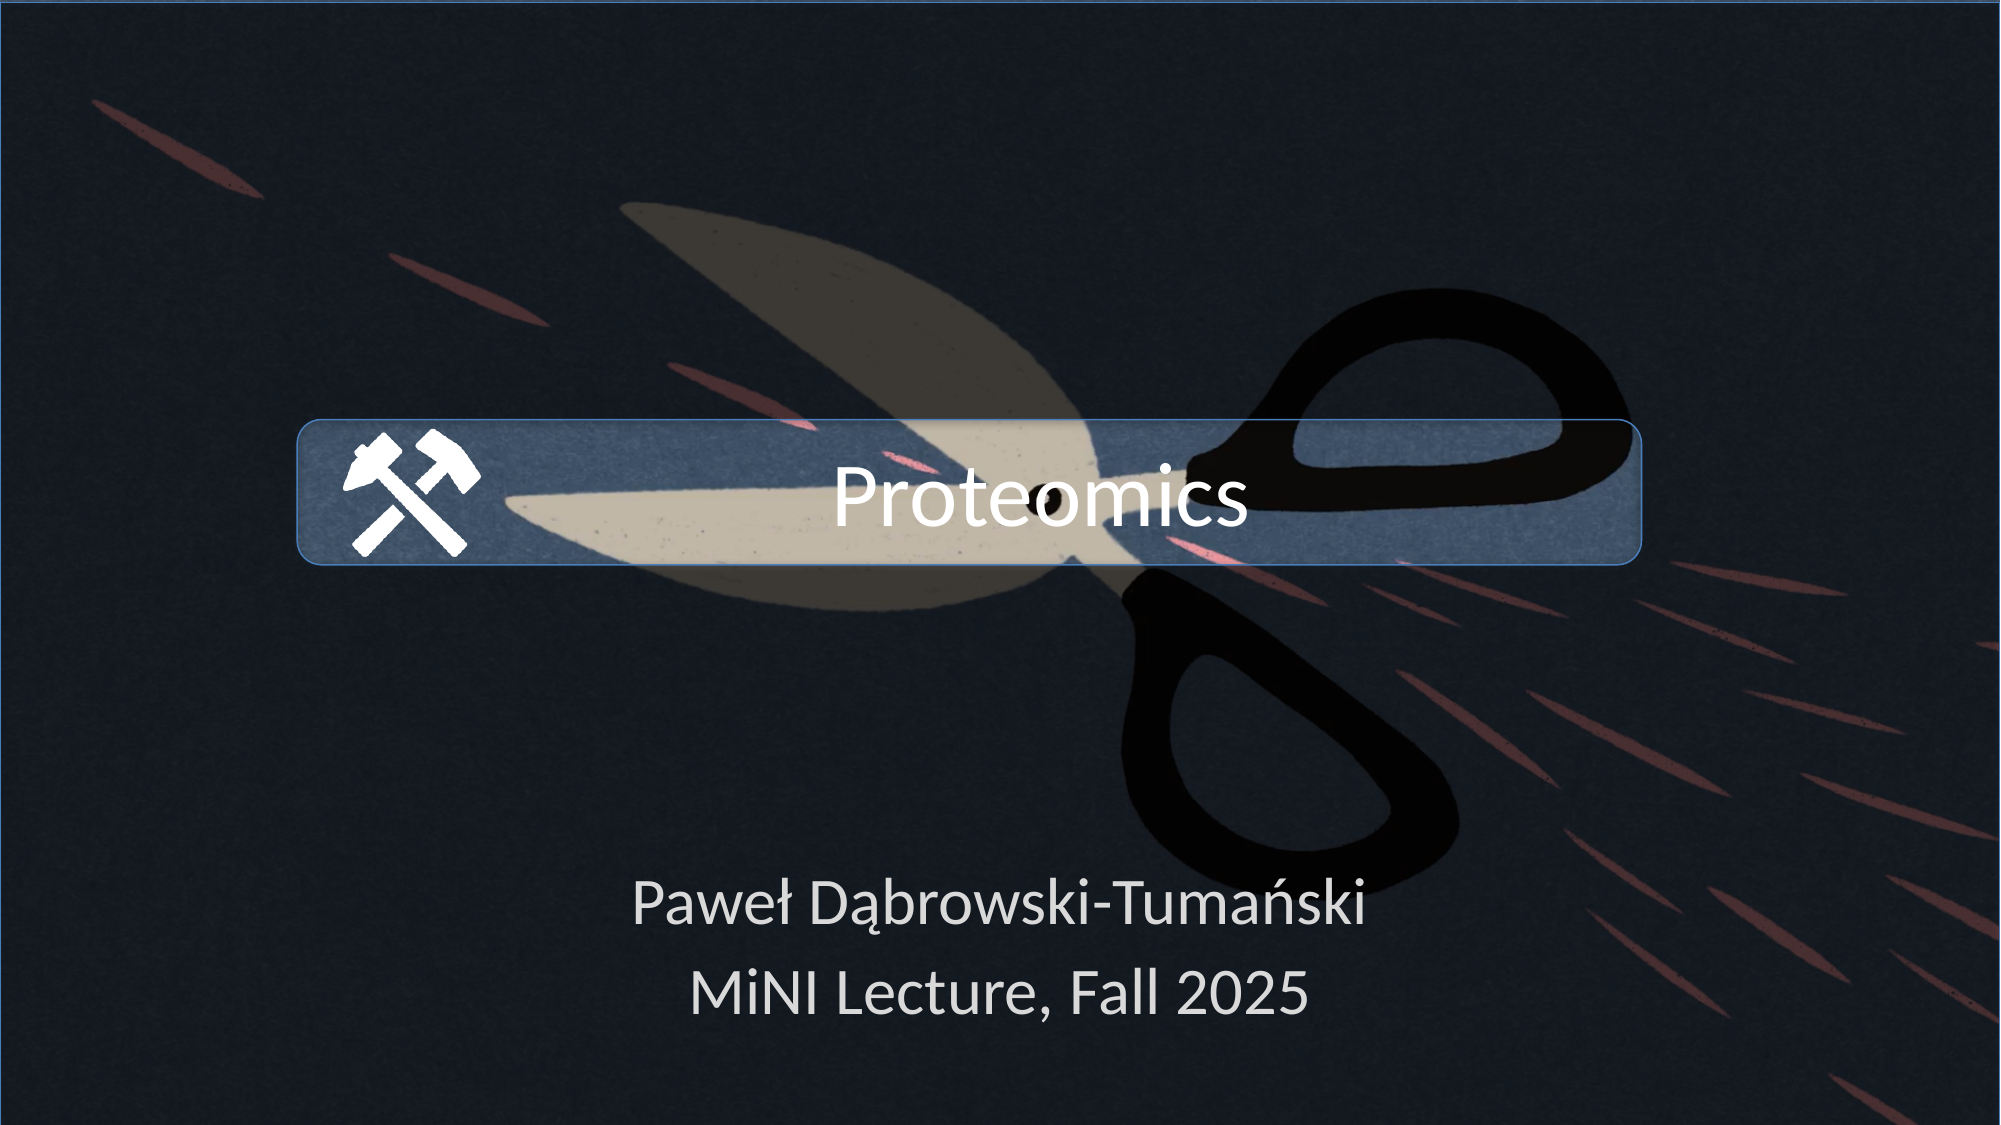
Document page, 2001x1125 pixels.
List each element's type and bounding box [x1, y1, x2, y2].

text_box [0, 0, 2000, 1125]
picture [336, 416, 487, 568]
